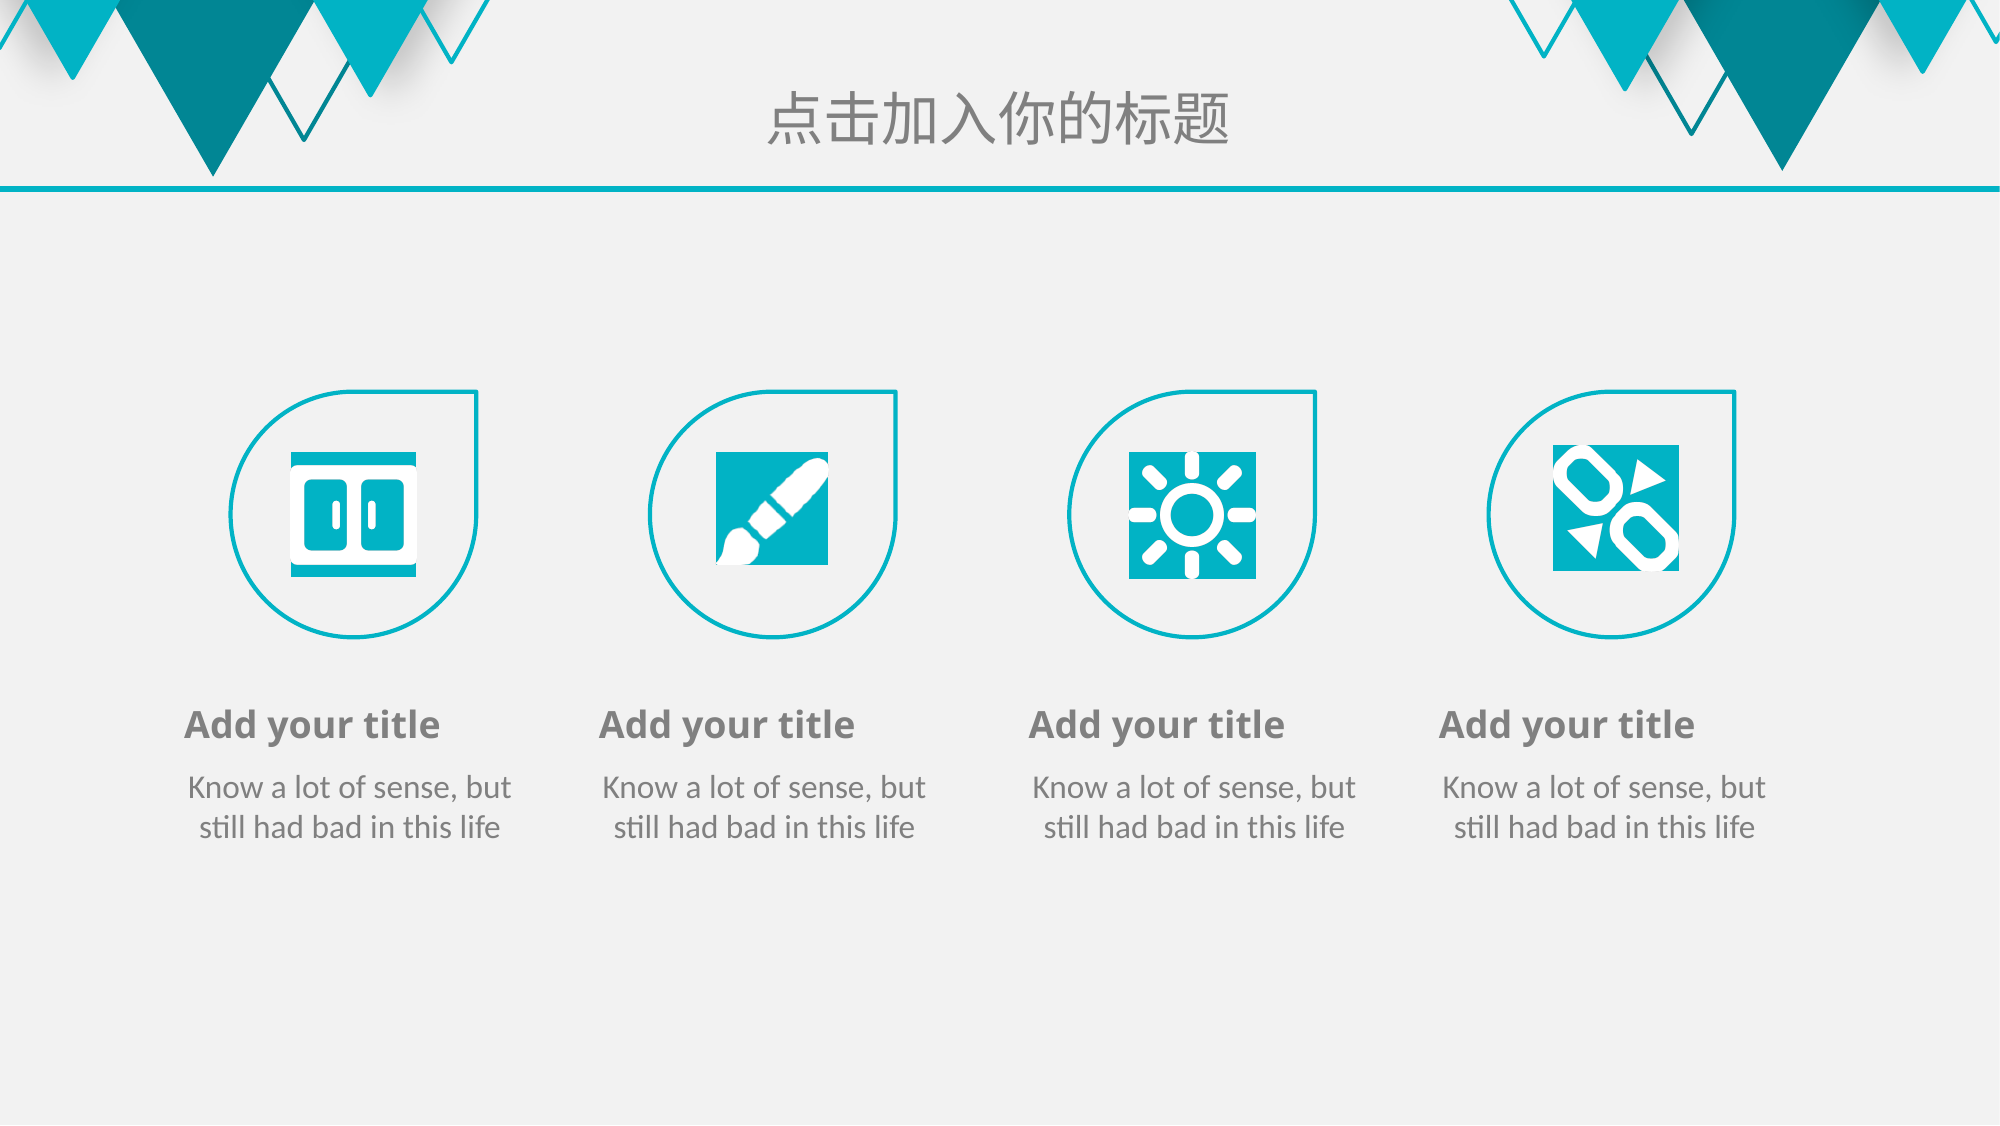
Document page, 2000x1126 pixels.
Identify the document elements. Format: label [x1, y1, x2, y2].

text_box [166, 391, 1866, 855]
text_box [0, 0, 2000, 190]
